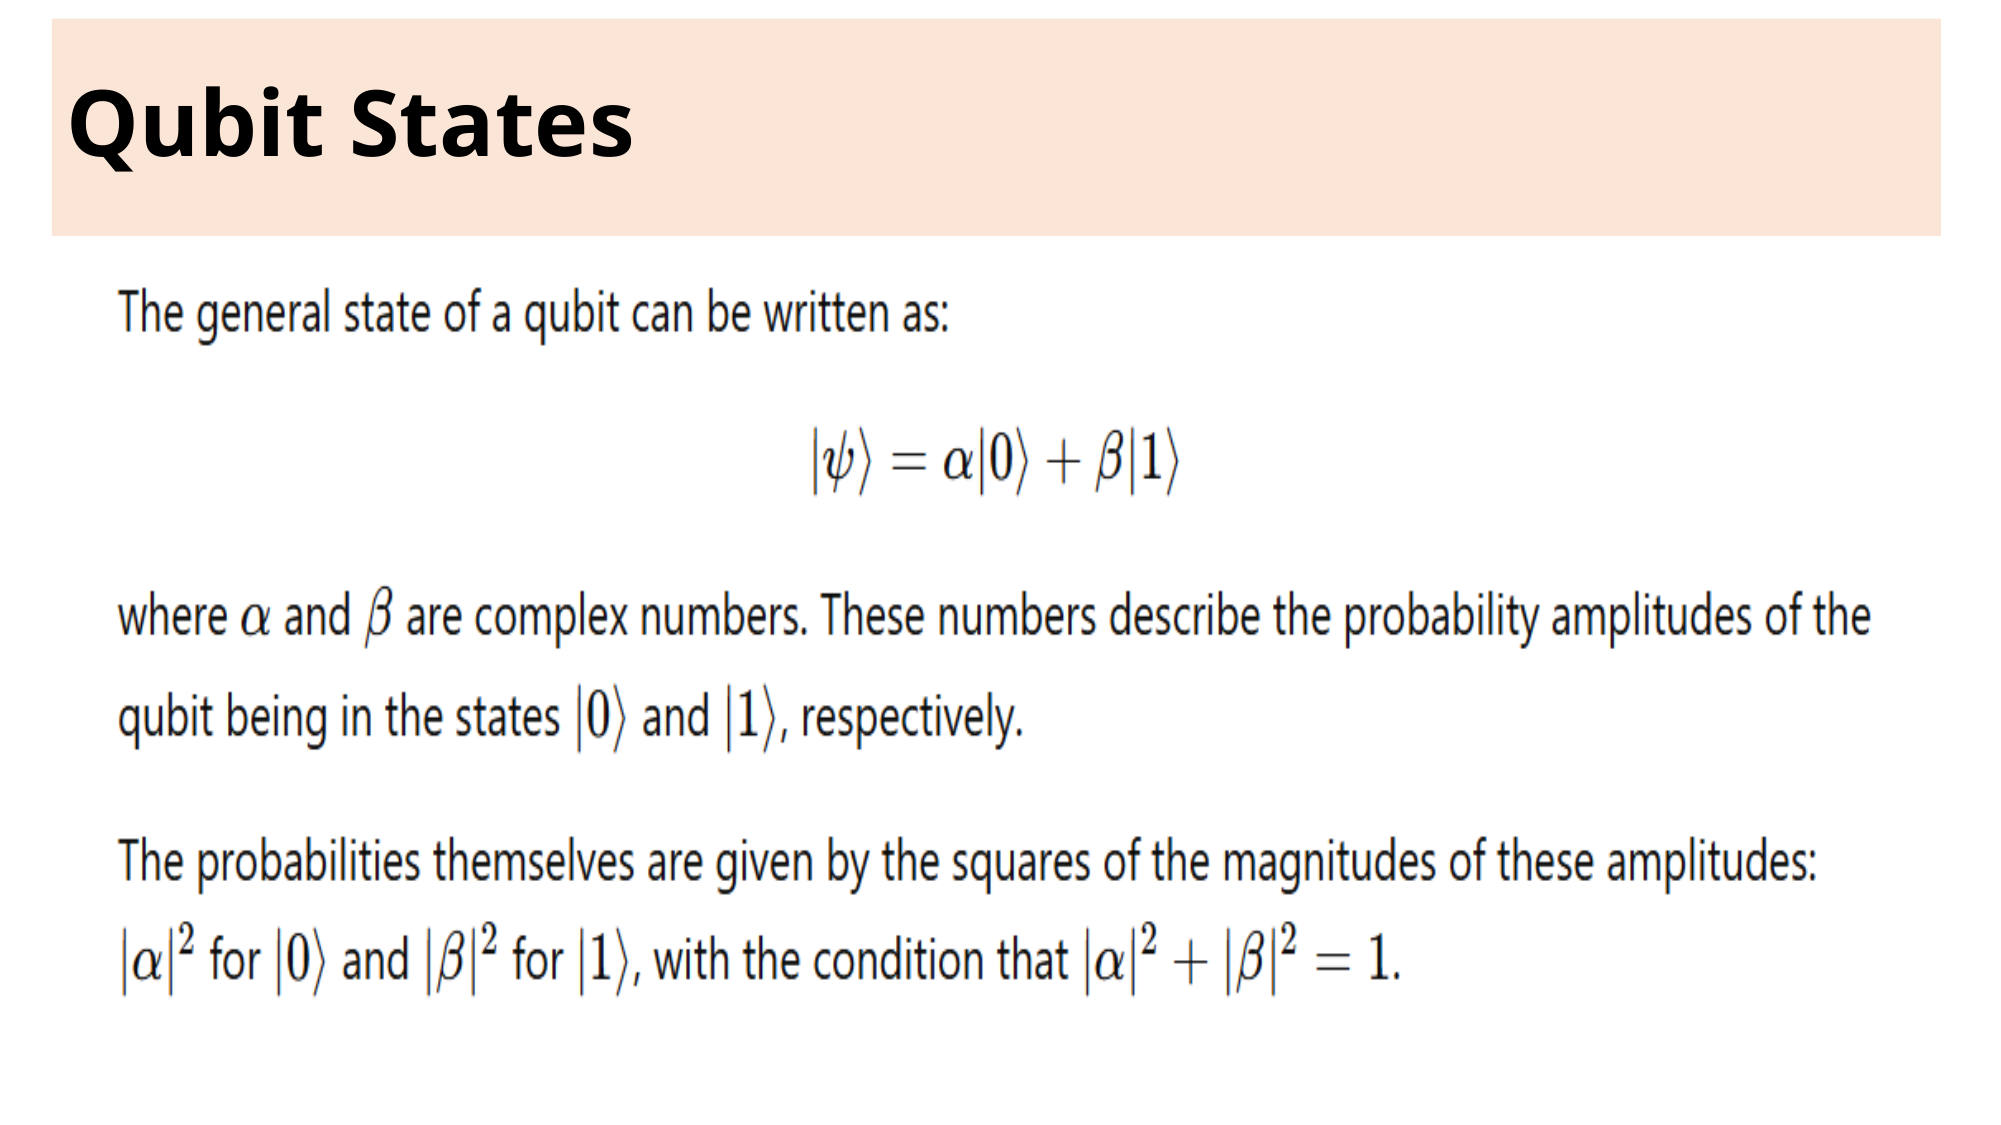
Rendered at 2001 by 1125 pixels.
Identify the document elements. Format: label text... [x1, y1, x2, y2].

picture [103, 277, 1897, 1028]
title Qubit States [51, 18, 1941, 236]
